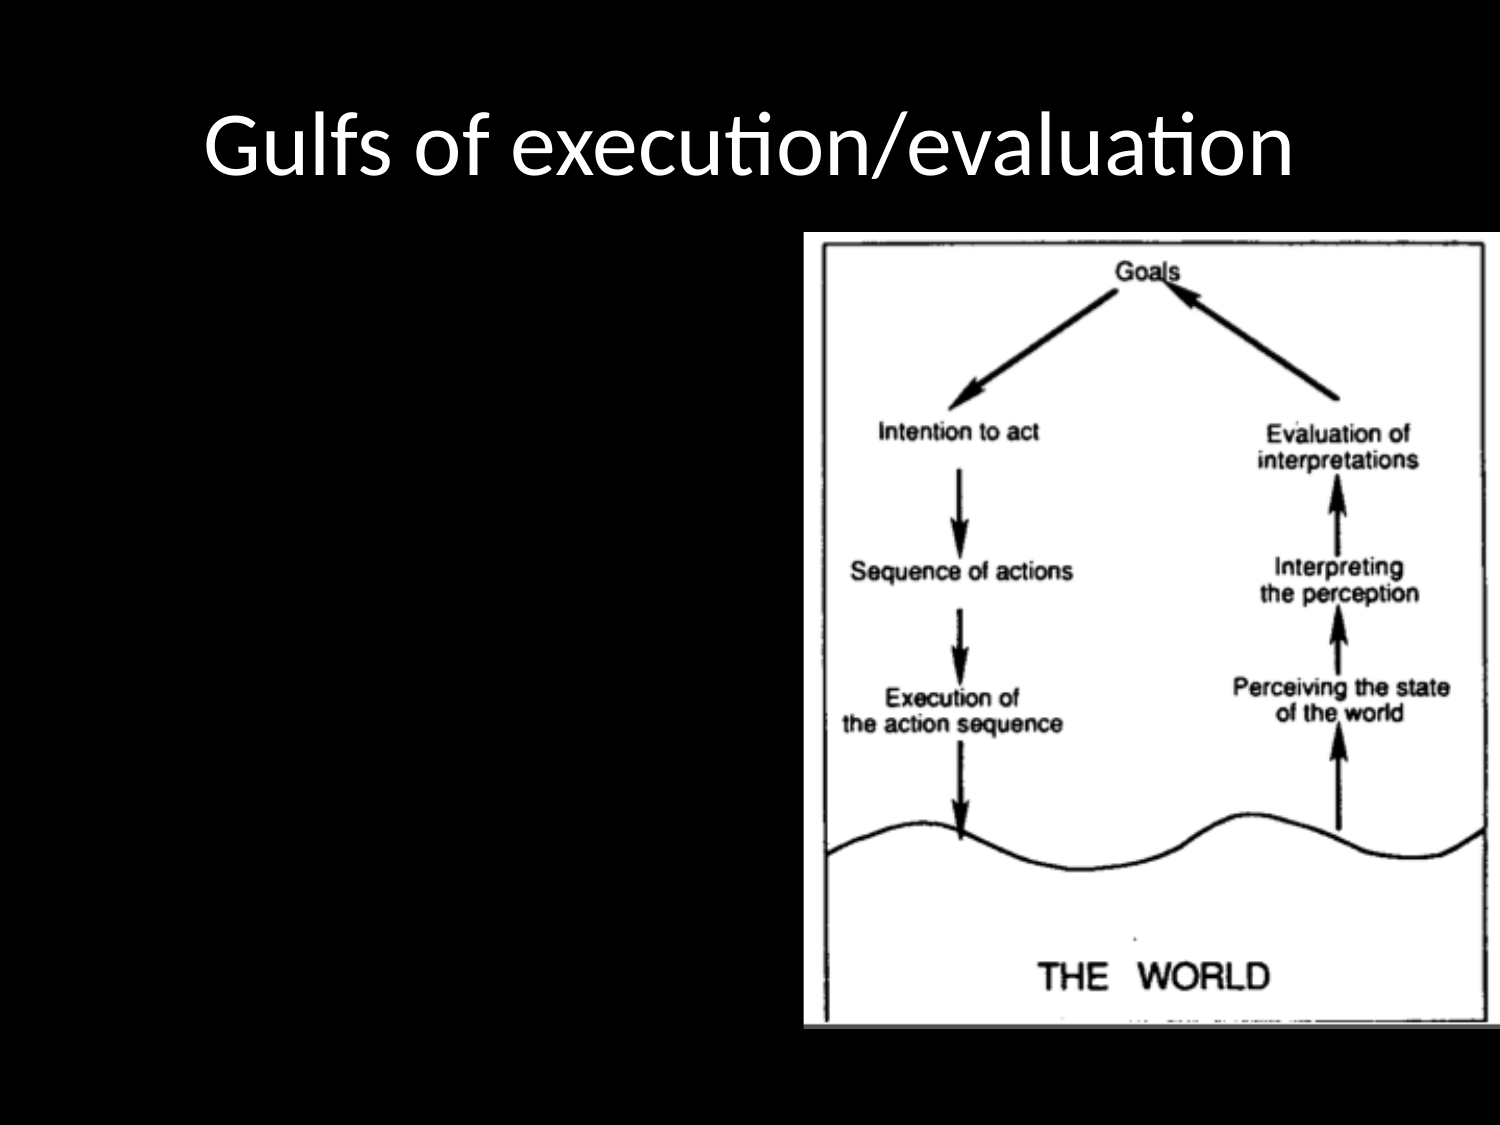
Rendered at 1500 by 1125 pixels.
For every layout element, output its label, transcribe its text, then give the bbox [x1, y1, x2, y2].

title Gulfs of execution/evaluation [75, 45, 1425, 233]
picture [803, 232, 1500, 1029]
